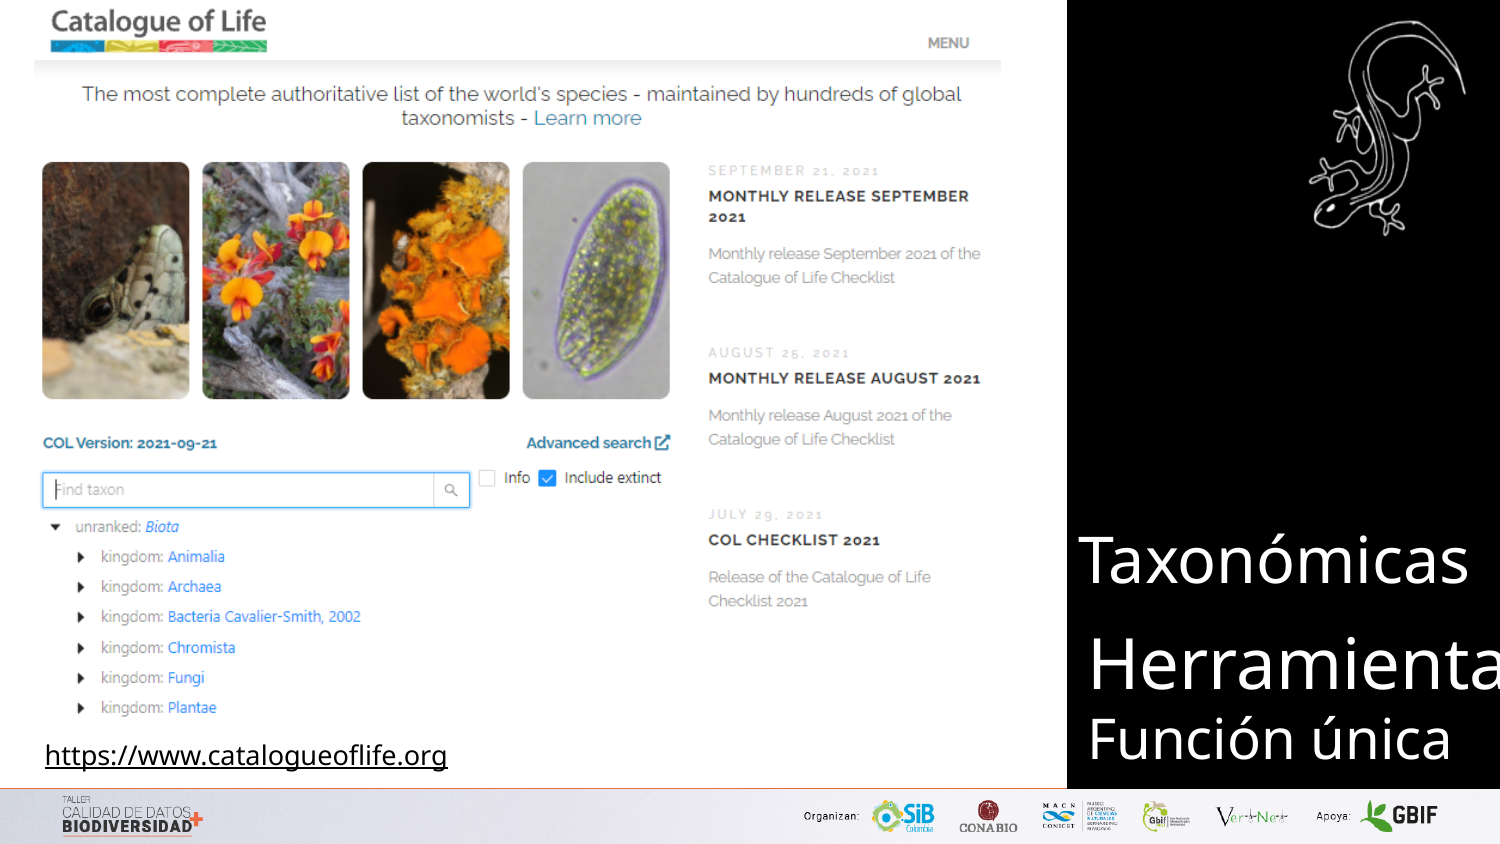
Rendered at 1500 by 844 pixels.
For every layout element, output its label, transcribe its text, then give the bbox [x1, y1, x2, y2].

picture [0, 788, 1500, 844]
text_box https://www.catalogueoflife.org [29, 723, 1015, 787]
text_box [1067, 0, 1500, 788]
text_box Taxonómicas [1067, 513, 1486, 602]
picture [1276, 0, 1487, 251]
picture [33, 0, 1002, 725]
text_box Herramientas Función única [1075, 613, 1500, 777]
